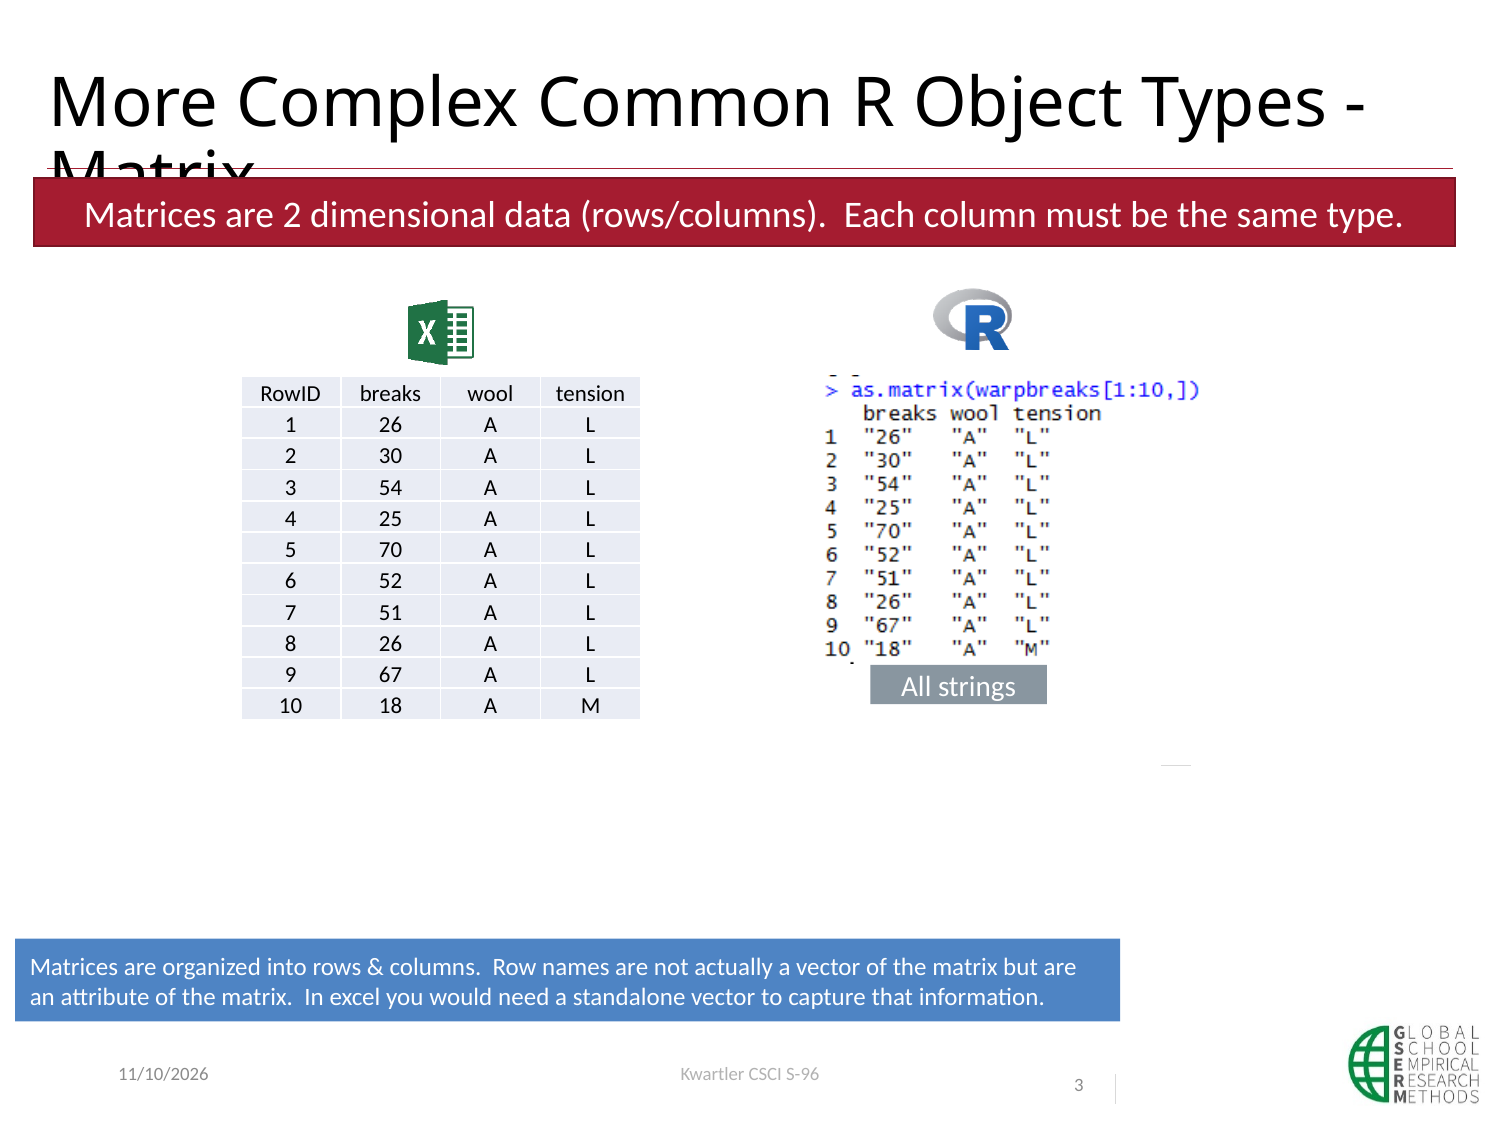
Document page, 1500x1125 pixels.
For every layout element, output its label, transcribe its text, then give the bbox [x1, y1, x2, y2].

table_cell M [541, 689, 640, 719]
table_cell 5 [242, 533, 340, 562]
table_cell 7 [242, 595, 340, 625]
text_box Matrices are 2 dimensional data (rows/columns). Each column must be the same type. [33, 177, 1456, 247]
table_cell 8 [242, 627, 340, 656]
table_cell 52 [342, 564, 440, 594]
table_cell L [541, 595, 640, 625]
table_cell A [441, 470, 540, 500]
slide_number 3 [1059, 1042, 1200, 1103]
text_box All strings [869, 664, 1048, 705]
picture [821, 375, 1225, 664]
table_header tension [541, 377, 640, 406]
title More Complex Common R Object Types - Matrix [34, 59, 1397, 157]
table_cell 10 [242, 689, 340, 719]
table_cell 18 [342, 689, 440, 719]
table_cell 4 [242, 502, 340, 531]
table_header breaks [342, 377, 440, 406]
table_cell 6 [242, 564, 340, 594]
table_cell A [441, 439, 540, 469]
table_cell A [441, 595, 540, 625]
table_cell A [441, 533, 540, 562]
table_cell A [441, 502, 540, 531]
footer Kwartler CSCI S-96 [496, 1042, 1004, 1103]
table_cell A [441, 564, 540, 594]
table_cell L [541, 470, 640, 500]
table_cell 51 [342, 595, 440, 625]
table_cell L [541, 502, 640, 531]
table_cell 30 [342, 439, 440, 469]
table_cell 3 [242, 470, 340, 500]
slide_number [103, 1042, 441, 1103]
table_cell L [541, 627, 640, 656]
table_cell 25 [342, 502, 440, 531]
table_cell L [541, 533, 640, 562]
table_cell 70 [342, 533, 440, 562]
text_box Matrices are organized into rows & columns. Row names are not actually a vector of the matrix but are an attribute of the matrix. In excel you would need a standalone vector to capture that information. [14, 937, 1121, 1022]
picture [408, 300, 474, 365]
table_cell 1 [242, 408, 340, 437]
table_cell 54 [342, 470, 440, 500]
table_cell A [441, 627, 540, 656]
table_cell A [441, 408, 540, 437]
table_header RowID [242, 377, 340, 406]
table_cell A [441, 658, 540, 687]
table_cell A [441, 689, 540, 719]
table_cell 26 [342, 627, 440, 656]
table_header wool [441, 377, 540, 406]
table_cell 67 [342, 658, 440, 687]
table_cell 9 [242, 658, 340, 687]
picture [933, 288, 1013, 350]
table_cell L [541, 408, 640, 437]
table_cell L [541, 658, 640, 687]
table_cell L [541, 439, 640, 469]
table_cell 2 [242, 439, 340, 469]
table_cell L [541, 564, 640, 594]
table_cell 26 [342, 408, 440, 437]
picture [1342, 1017, 1500, 1106]
